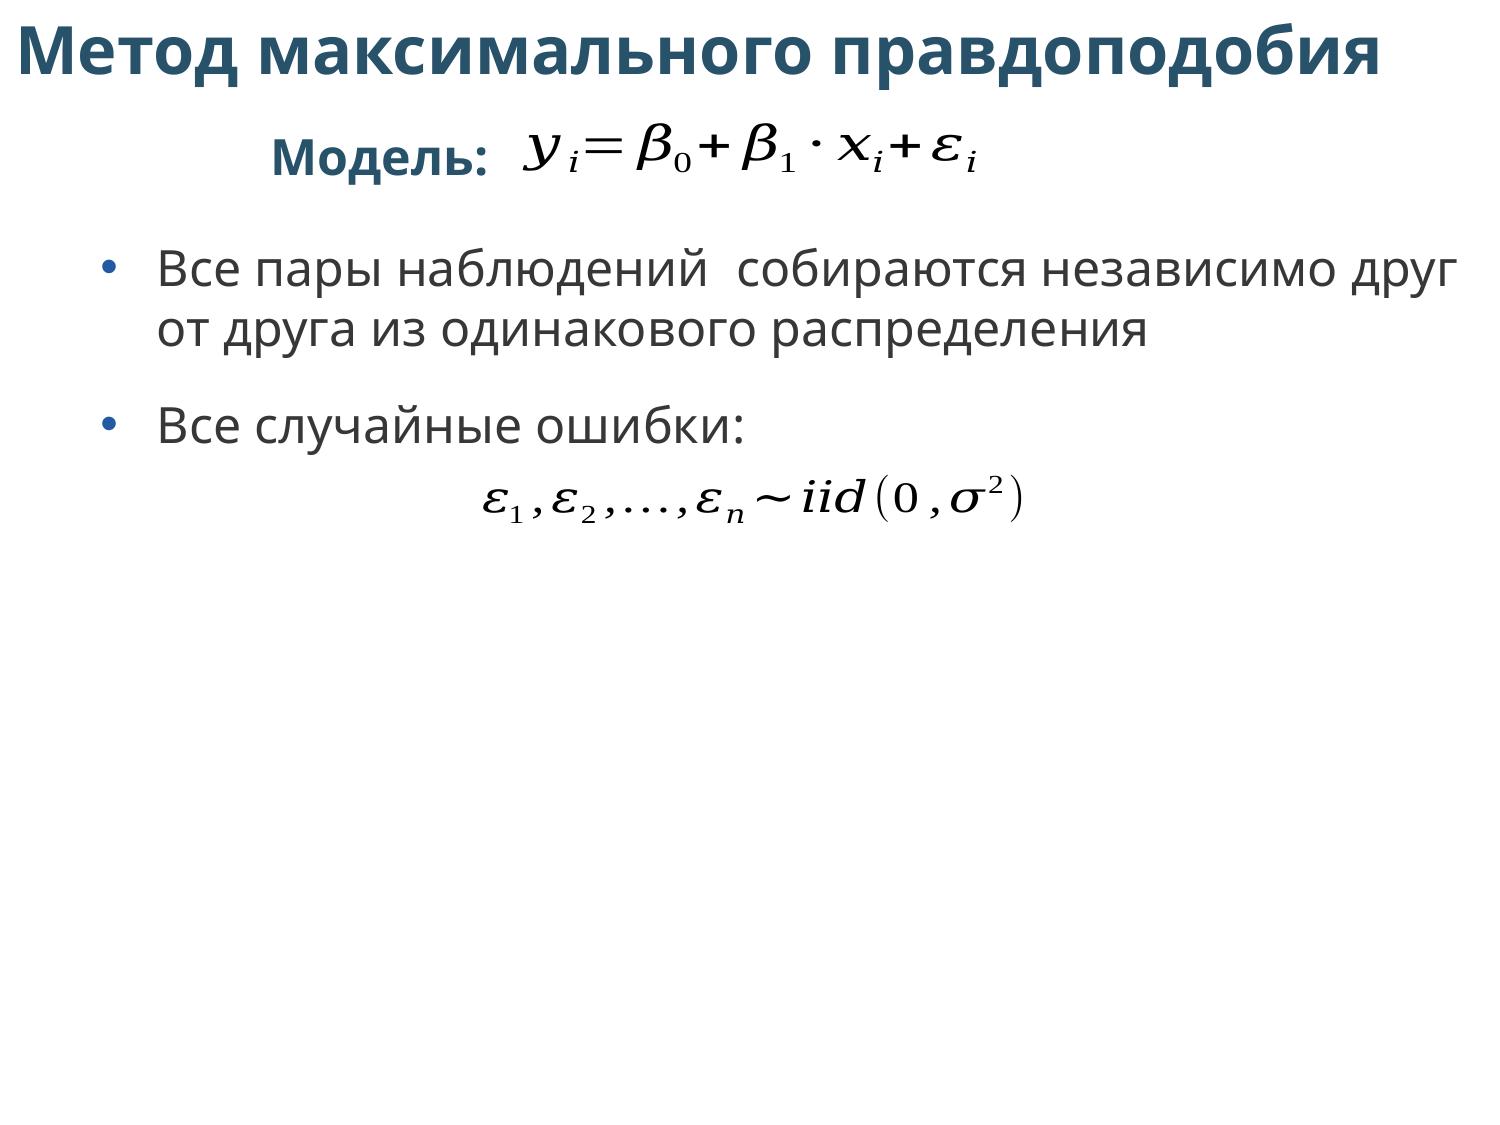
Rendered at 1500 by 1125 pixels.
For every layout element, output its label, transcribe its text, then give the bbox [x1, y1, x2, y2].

text_box Модель: [255, 118, 504, 193]
title Метод максимального правдоподобия [0, 0, 1500, 102]
